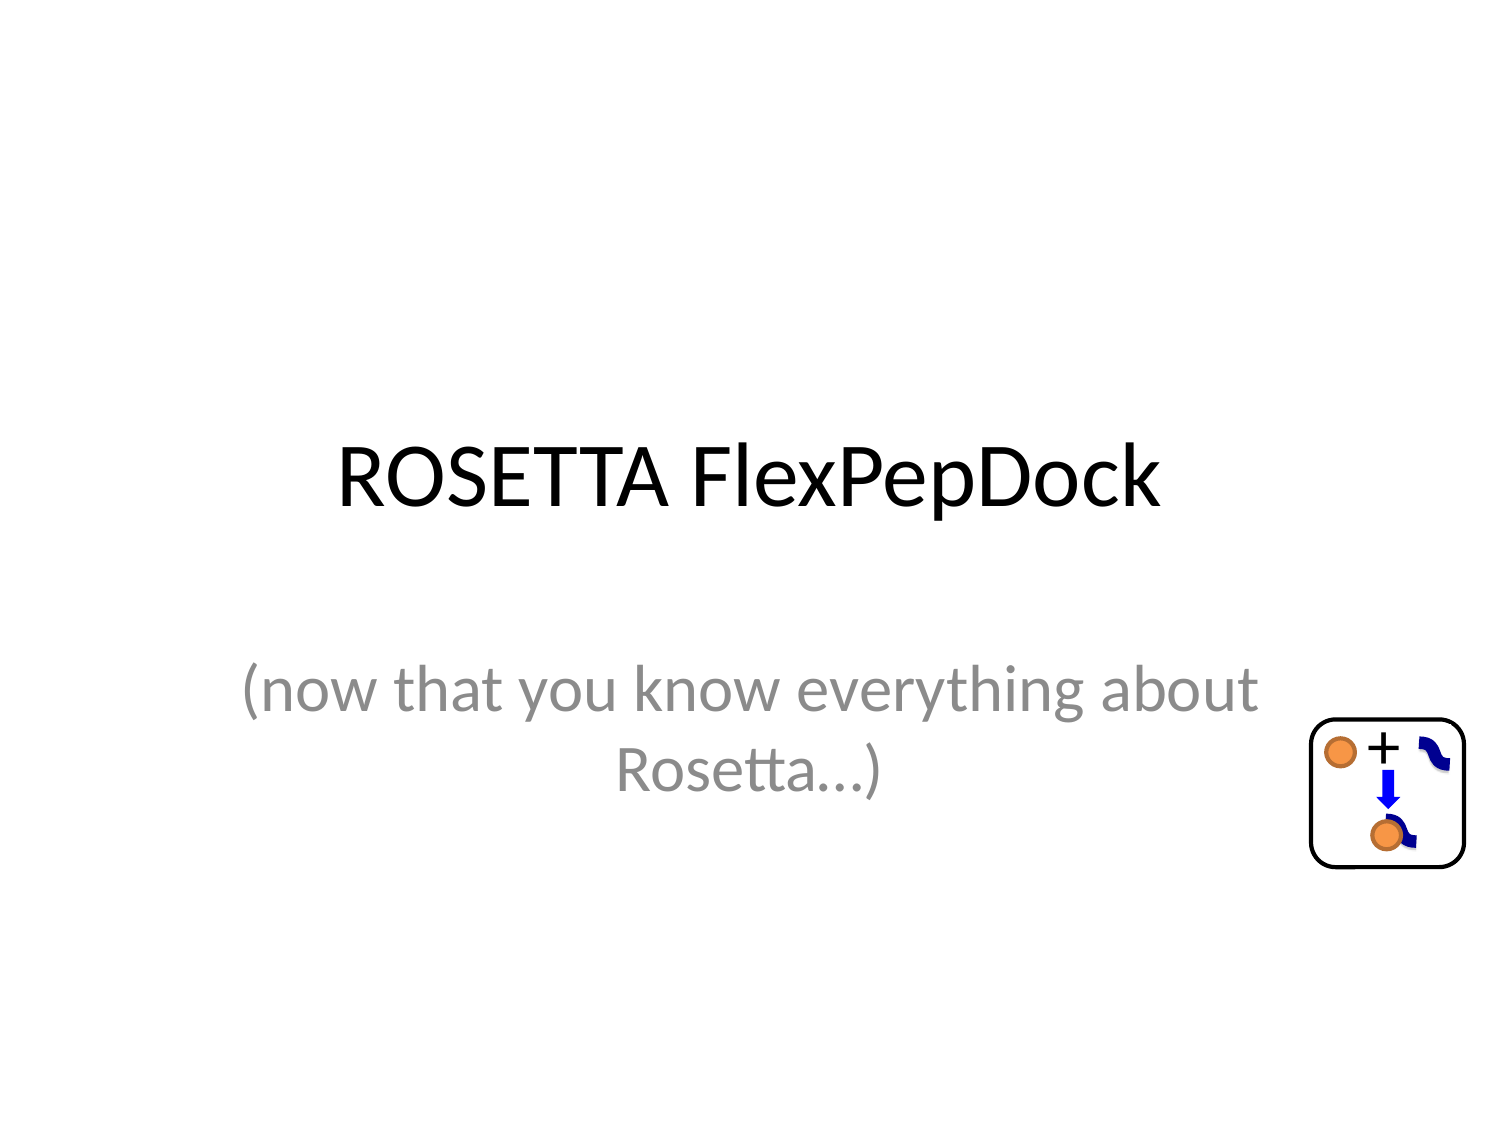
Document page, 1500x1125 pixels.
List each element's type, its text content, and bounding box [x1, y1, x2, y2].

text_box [1310, 695, 1465, 868]
subtitle (now that you know everything about Rosetta…) [225, 637, 1275, 925]
title ROSETTA FlexPepDock [112, 349, 1388, 591]
